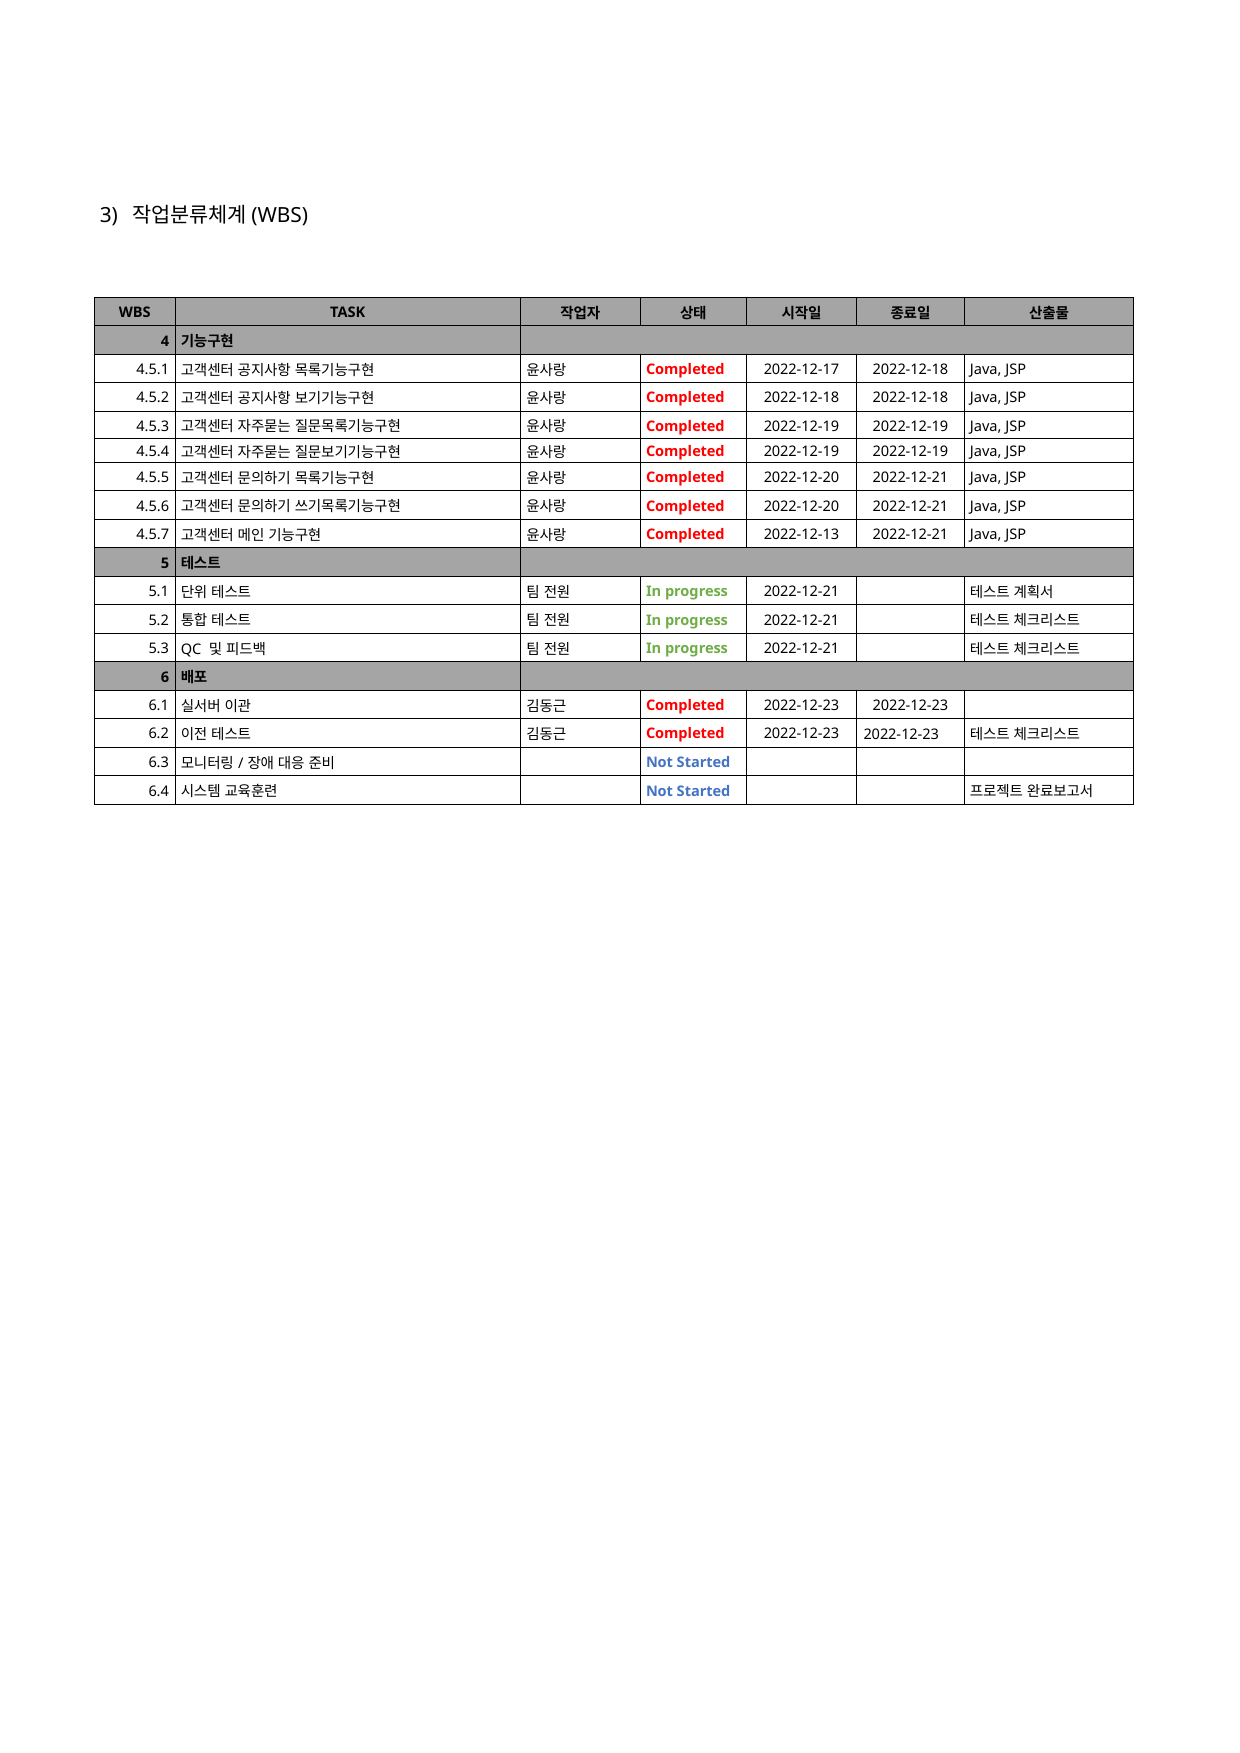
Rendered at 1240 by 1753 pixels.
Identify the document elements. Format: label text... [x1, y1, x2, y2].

table_cell Completed [641, 719, 746, 747]
table_header WBS [95, 298, 175, 325]
table_cell 윤사랑 [521, 463, 640, 490]
table_cell 2022-12-21 [747, 605, 856, 633]
table_cell 실서버 이관 [176, 691, 520, 718]
table_cell 2022-12-21 [857, 491, 964, 519]
table_cell 2022-12-19 [857, 439, 964, 462]
table_header TASK [176, 298, 520, 325]
table_cell Completed [641, 520, 746, 547]
table_cell 고객센터 자주묻는 질문목록기능구현 [176, 412, 520, 438]
table_cell 고객센터 메인 기능구현 [176, 520, 520, 547]
table_cell 윤사랑 [521, 439, 640, 462]
table_cell [857, 577, 964, 604]
table_cell [965, 748, 1133, 775]
table_cell [521, 548, 1133, 576]
table_cell Java, JSP [965, 463, 1133, 490]
table_cell 2022-12-13 [747, 520, 856, 547]
table_header 작업자 [521, 298, 640, 325]
table_cell 김동근 [521, 719, 640, 747]
table_cell [521, 326, 1133, 354]
table_cell [965, 691, 1133, 718]
table_cell 모니터링/장애 대응 준비 [176, 748, 520, 775]
table_cell 2022-12-23 [857, 691, 964, 718]
table_cell [857, 776, 964, 804]
table_cell [521, 776, 640, 804]
table_cell 테스트 체크리스트 [965, 634, 1133, 661]
text_box 3) 작업분류체계(WBS) [99, 202, 333, 227]
table_cell 고객센터 자주묻는 질문보기기능구현 [176, 439, 520, 462]
table_cell 4.5.5 [95, 463, 175, 490]
table_cell [747, 776, 856, 804]
table_cell 테스트 체크리스트 [965, 719, 1133, 747]
table_cell 4.5.1 [95, 355, 175, 382]
table_cell 2022-12-19 [747, 412, 856, 438]
table_header 종료일 [857, 298, 964, 325]
table_cell 4 [95, 326, 175, 354]
table_cell 2022-12-21 [747, 634, 856, 661]
table_cell 4.5.7 [95, 520, 175, 547]
table_cell 윤사랑 [521, 412, 640, 438]
table_cell Java, JSP [965, 383, 1133, 411]
table_cell 2022-12-18 [747, 383, 856, 411]
table_cell 2022-12-21 [857, 520, 964, 547]
table_cell 팀 전원 [521, 577, 640, 604]
table_cell Not Started [641, 776, 746, 804]
table_cell 2022-12-20 [747, 463, 856, 490]
table_cell Completed [641, 355, 746, 382]
table_cell 2022-12-21 [857, 463, 964, 490]
table_cell Completed [641, 439, 746, 462]
table_cell [857, 634, 964, 661]
table_cell 6.4 [95, 776, 175, 804]
table_cell 이전 테스트 [176, 719, 520, 747]
table_cell QC 및 피드백 [176, 634, 520, 661]
table_cell 5 [95, 548, 175, 576]
table_cell 2022-12-19 [857, 412, 964, 438]
table_header 상태 [641, 298, 746, 325]
table_header 산출물 [965, 298, 1133, 325]
table_header 시작일 [747, 298, 856, 325]
table_cell Java, JSP [965, 355, 1133, 382]
table_cell 김동근 [521, 691, 640, 718]
table_cell Java, JSP [965, 520, 1133, 547]
table_cell [857, 748, 964, 775]
table_cell Completed [641, 463, 746, 490]
table_cell Completed [641, 383, 746, 411]
table_cell 배포 [176, 662, 520, 690]
table_cell 고객센터 공지사항 보기기능구현 [176, 383, 520, 411]
table_cell In progress [641, 605, 746, 633]
table_cell 시스템 교육훈련 [176, 776, 520, 804]
table_cell 기능구현 [176, 326, 520, 354]
table_cell 6.1 [95, 691, 175, 718]
table_cell 2022-12-21 [747, 577, 856, 604]
table_cell 4.5.2 [95, 383, 175, 411]
table_cell 테스트 체크리스트 [965, 605, 1133, 633]
table_cell 2022-12-23 [857, 719, 964, 747]
table_cell 단위 테스트 [176, 577, 520, 604]
table_cell 테스트 [176, 548, 520, 576]
table_cell 테스트 계획서 [965, 577, 1133, 604]
table_cell 2022-12-23 [747, 719, 856, 747]
table_cell 5.1 [95, 577, 175, 604]
table_cell Completed [641, 412, 746, 438]
table_cell 통합 테스트 [176, 605, 520, 633]
table_cell 5.2 [95, 605, 175, 633]
table_cell Completed [641, 491, 746, 519]
table_cell 2022-12-20 [747, 491, 856, 519]
table_cell 4.5.6 [95, 491, 175, 519]
table_cell Not Started [641, 748, 746, 775]
table_cell In progress [641, 634, 746, 661]
table_cell 고객센터 공지사항 목록기능구현 [176, 355, 520, 382]
table_cell 5.3 [95, 634, 175, 661]
table_cell 윤사랑 [521, 491, 640, 519]
table_cell 윤사랑 [521, 383, 640, 411]
table_cell 고객센터 문의하기 쓰기목록기능구현 [176, 491, 520, 519]
table_cell 4.5.3 [95, 412, 175, 438]
table_cell Completed [641, 691, 746, 718]
table_cell 2022-12-23 [747, 691, 856, 718]
table_cell [747, 748, 856, 775]
table_cell Java, JSP [965, 439, 1133, 462]
table_cell 고객센터 문의하기 목록기능구현 [176, 463, 520, 490]
table_cell 2022-12-19 [747, 439, 856, 462]
table_cell 팀 전원 [521, 634, 640, 661]
table_cell 2022-12-17 [747, 355, 856, 382]
table_cell [857, 605, 964, 633]
table_cell 윤사랑 [521, 520, 640, 547]
table_cell 윤사랑 [521, 355, 640, 382]
table_cell 6 [95, 662, 175, 690]
table_cell 2022-12-18 [857, 383, 964, 411]
table_cell 프로젝트 완료보고서 [965, 776, 1133, 804]
table_cell In progress [641, 577, 746, 604]
table_cell 4.5.4 [95, 439, 175, 462]
table_cell 6.3 [95, 748, 175, 775]
table_cell Java, JSP [965, 491, 1133, 519]
table_cell 팀 전원 [521, 605, 640, 633]
table_cell 2022-12-18 [857, 355, 964, 382]
table_cell Java, JSP [965, 412, 1133, 438]
table_cell [521, 662, 1133, 690]
table_cell [521, 748, 640, 775]
table_cell 6.2 [95, 719, 175, 747]
